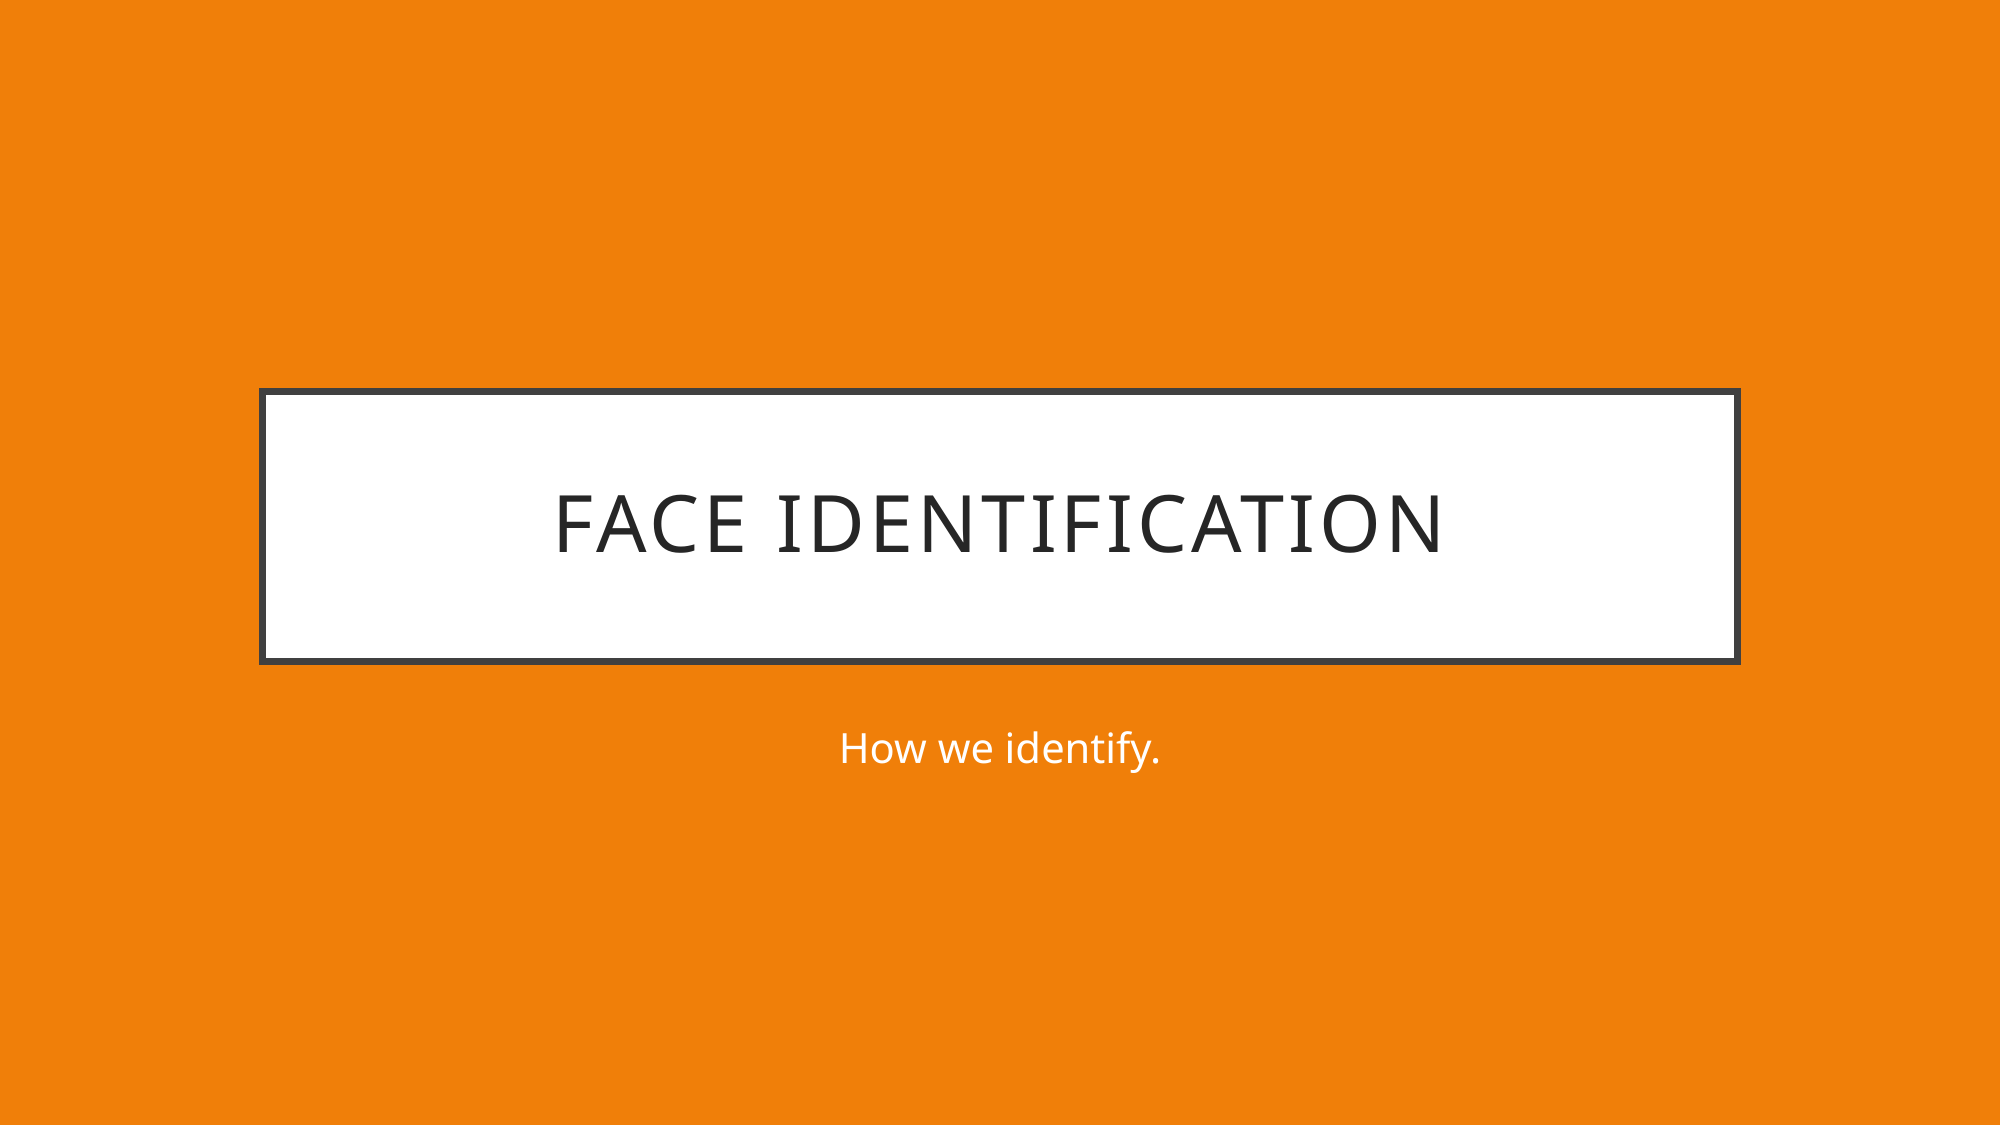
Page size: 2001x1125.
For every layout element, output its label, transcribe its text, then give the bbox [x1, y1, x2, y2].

list How we identify. [442, 713, 1558, 788]
title Face identification [259, 388, 1741, 665]
